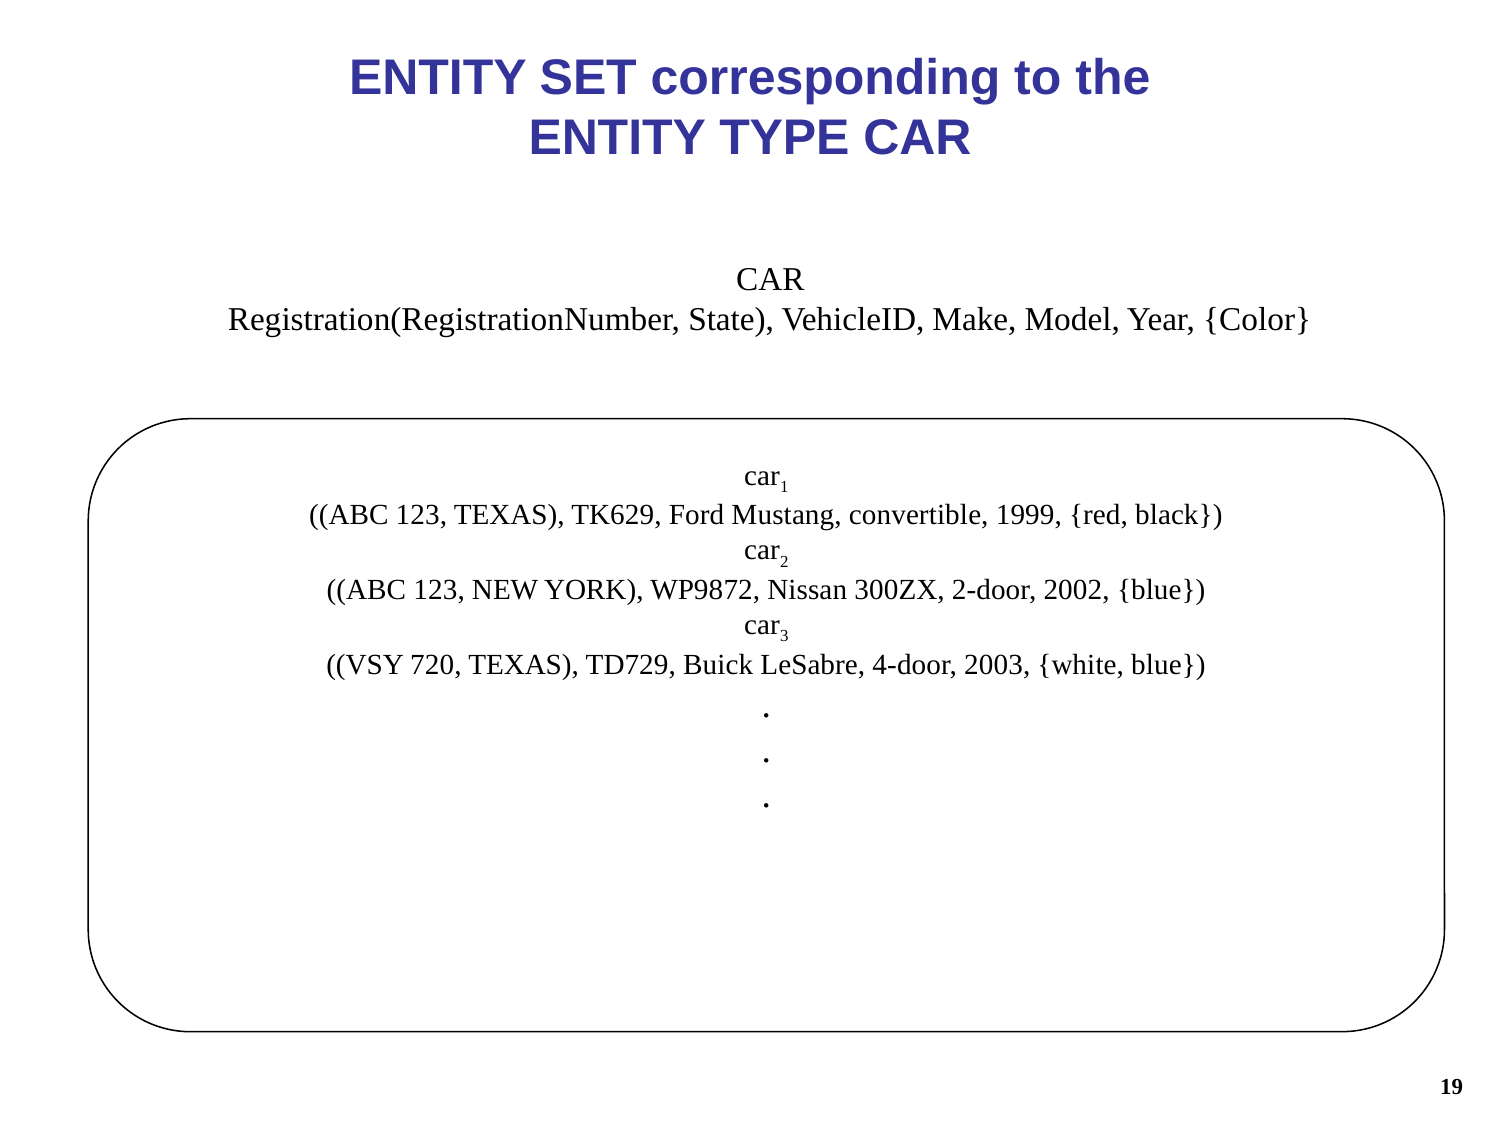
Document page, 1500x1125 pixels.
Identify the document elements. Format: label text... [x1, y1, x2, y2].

title ENTITY SET corresponding to the ENTITY TYPE CAR [0, 10, 1500, 206]
text_box CAR Registration(RegistrationNumber, State), VehicleID, Make, Model, Year, {Color} [213, 249, 1328, 345]
text_box car1 ((ABC 123, TEXAS), TK629, Ford Mustang, convertible, 1999, {red, black}) car2 ((ABC 123, NEW YORK), WP9872, Nissan 300ZX, 2-door, 2002, {blue}) car3 ((VSY 720, TEXAS), TD729, Buick LeSabre, 4-door, 2003, {white, blue}) . . . [88, 418, 1445, 1032]
slide_number 19 [1165, 1058, 1479, 1112]
